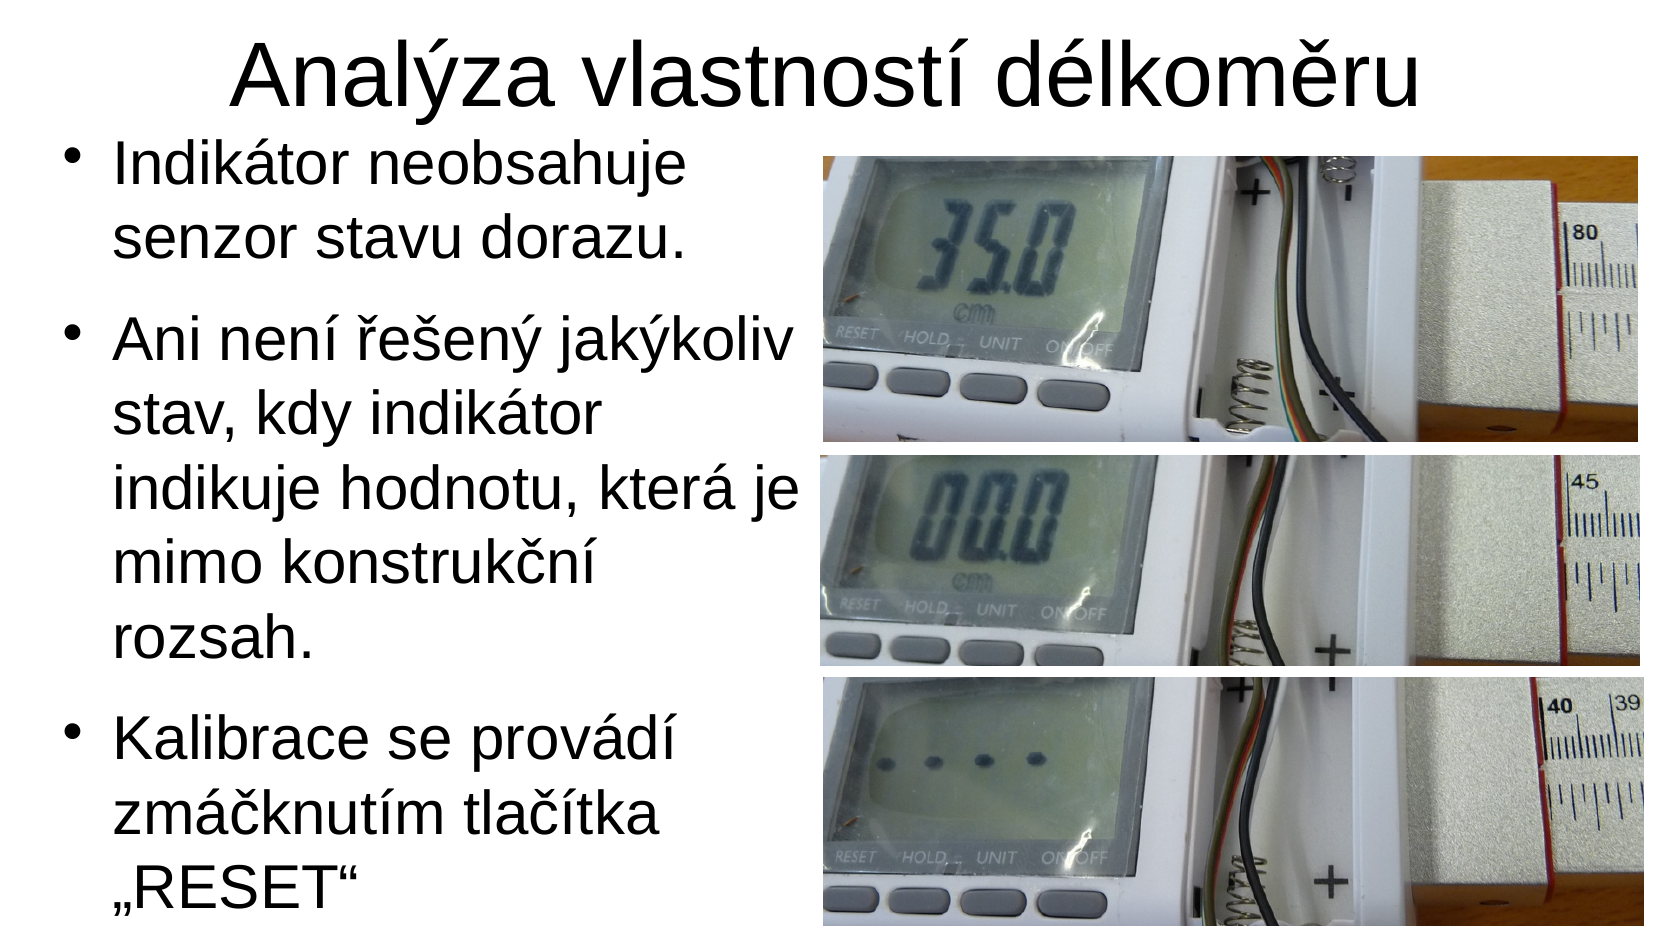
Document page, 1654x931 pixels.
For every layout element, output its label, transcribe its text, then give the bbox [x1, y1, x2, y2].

list Indikátor neobsahuje senzor stavu dorazu. Ani není řešený jakýkoliv stav, kdy indikátor indikuje hodnotu, která je mimo konstrukční rozsah. Kalibrace se provádí zmáčknutím tlačítka „RESET“ [45, 122, 805, 925]
picture [823, 155, 1638, 442]
title Analýza vlastností délkoměru [82, 0, 1571, 148]
picture [820, 455, 1640, 667]
picture [823, 677, 1644, 927]
